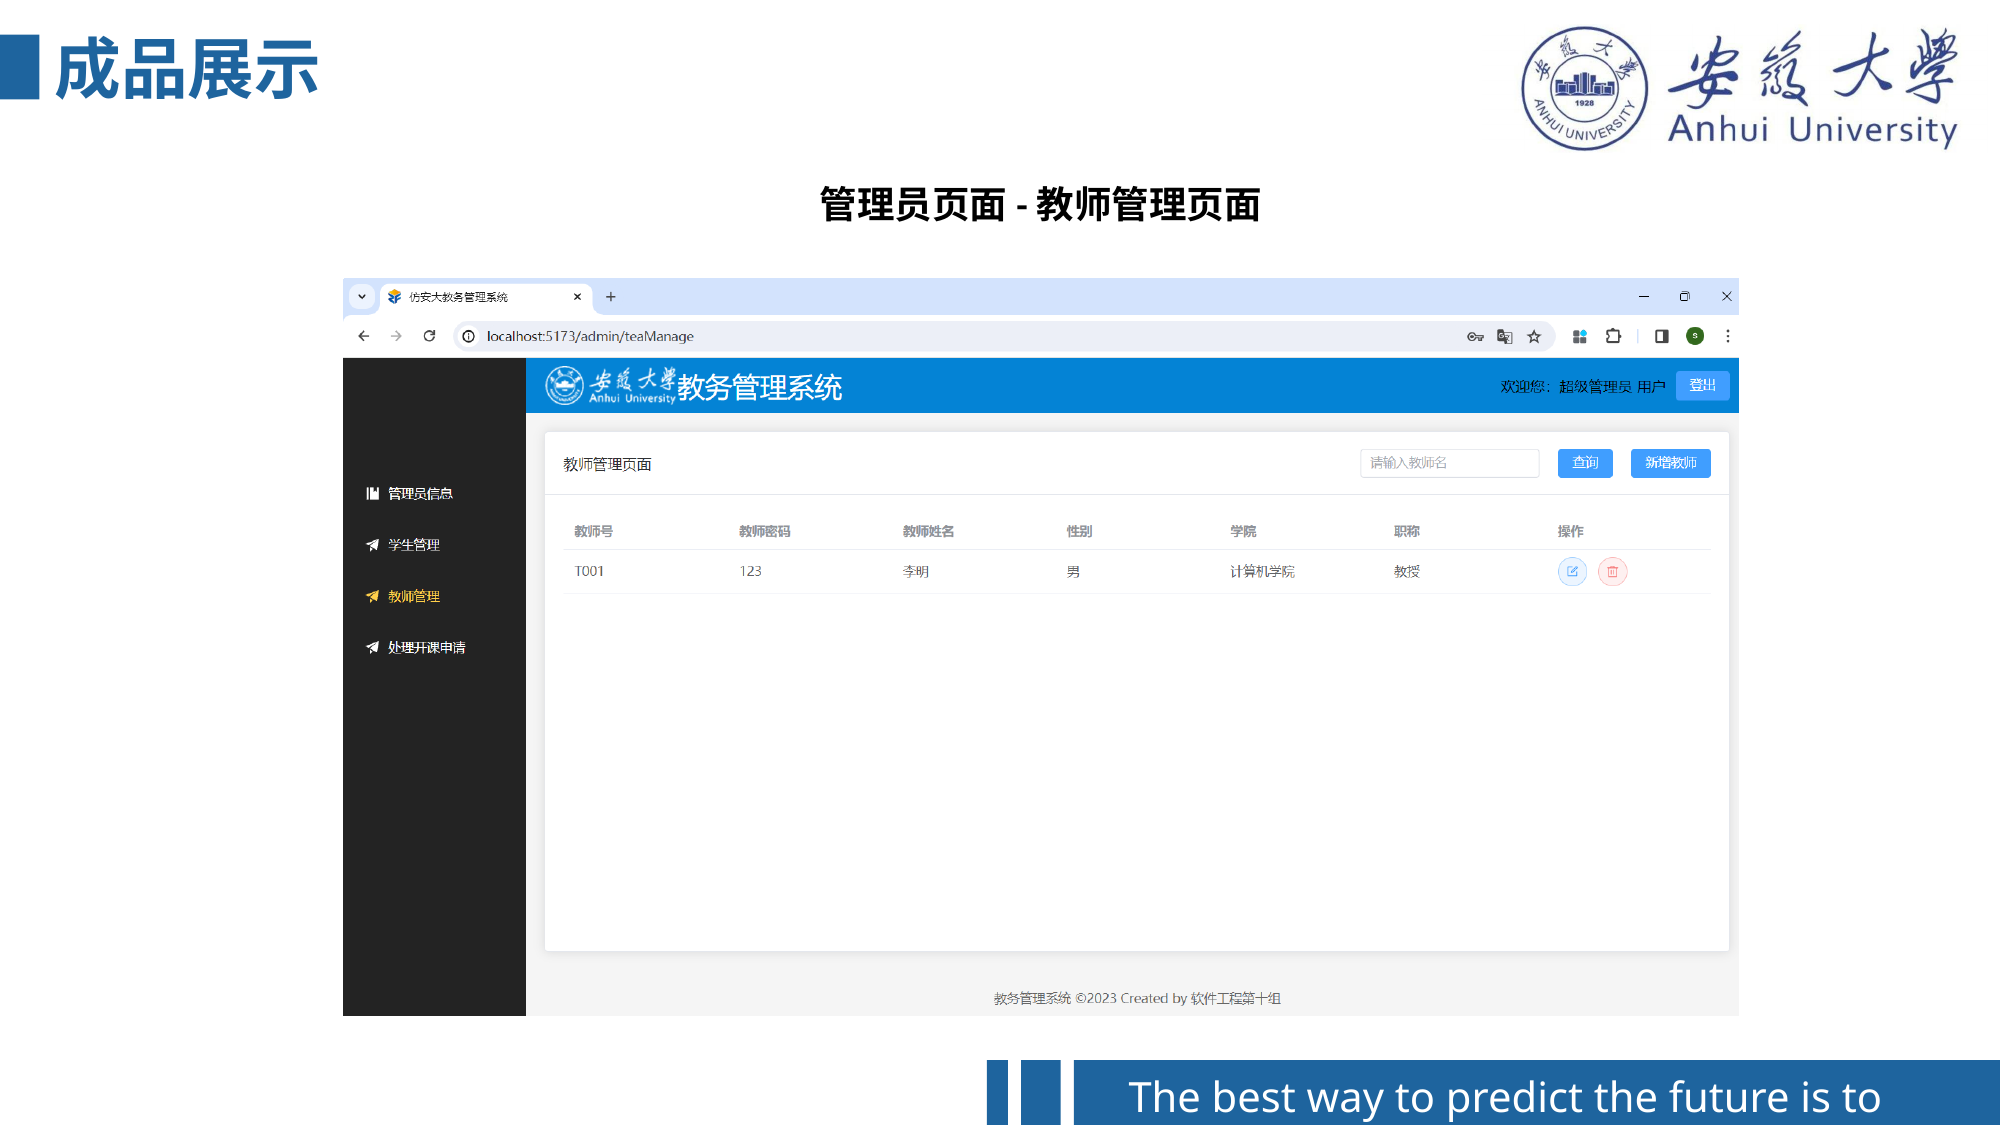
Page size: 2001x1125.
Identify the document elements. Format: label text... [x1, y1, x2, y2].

text_box [986, 1059, 1009, 1125]
text_box 成品展示 [39, 19, 873, 114]
text_box [1073, 1059, 2000, 1125]
picture [343, 278, 1739, 1016]
picture [1482, 24, 1988, 153]
text_box The best way to predict the future is to create it [1113, 1063, 1953, 1125]
text_box [1020, 1059, 1062, 1125]
text_box [0, 34, 40, 100]
text_box 管理员页面-教师管理页面 [805, 173, 1277, 234]
